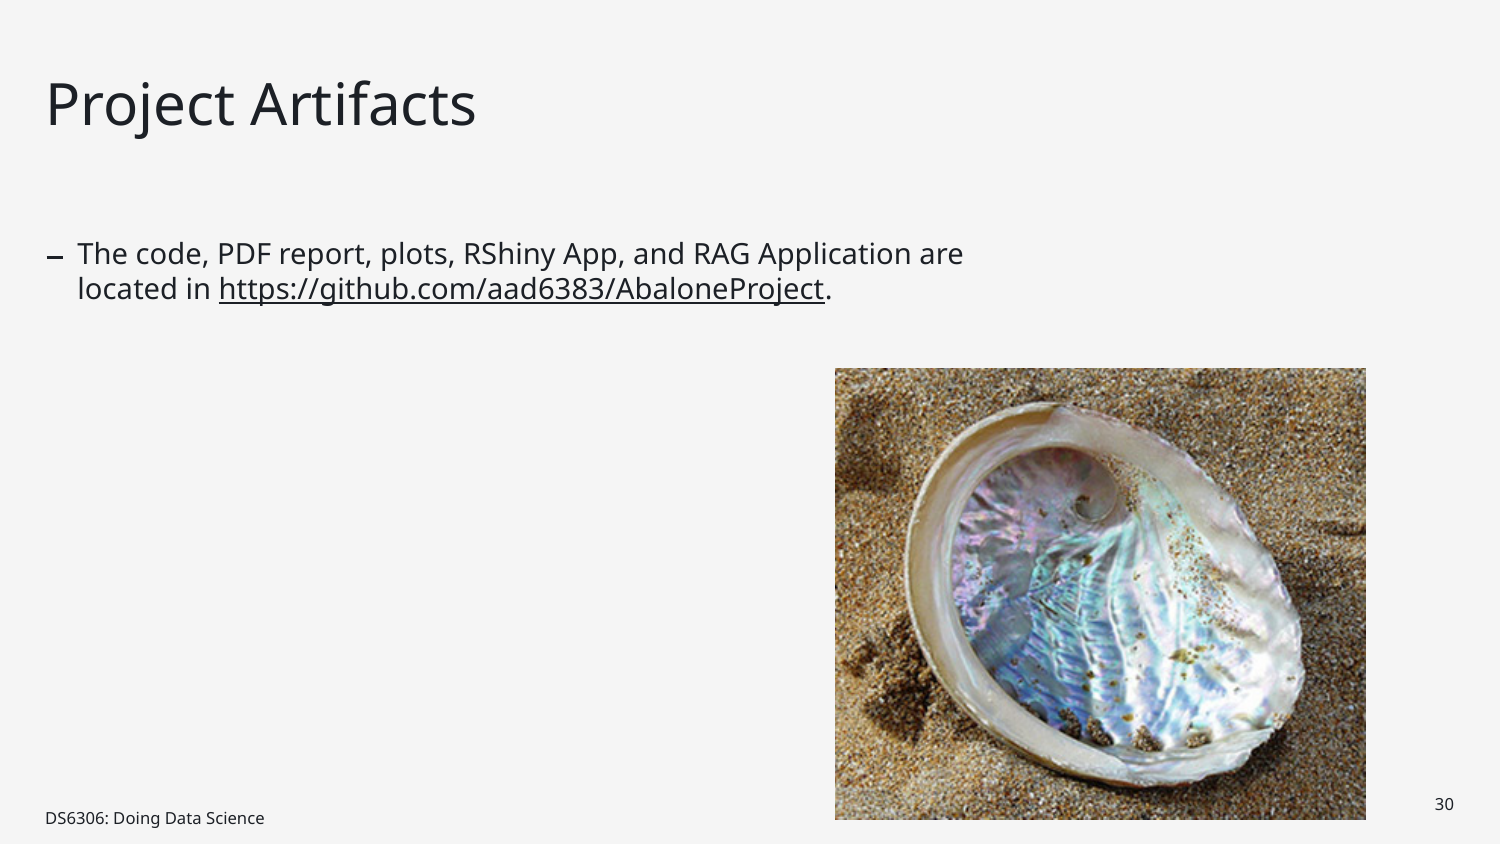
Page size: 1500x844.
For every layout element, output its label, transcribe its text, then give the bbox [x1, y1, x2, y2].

text_box The code, PDF report, plots, RShiny App, and RAG Application are located in https://github.com/aad6383/AbaloneProject. [77, 235, 1044, 346]
picture [835, 367, 1366, 821]
slide_number ‹#› [1420, 790, 1476, 820]
subtitle DS6306: Doing Data Science [45, 790, 375, 820]
title Project Artifacts [45, 75, 1456, 216]
